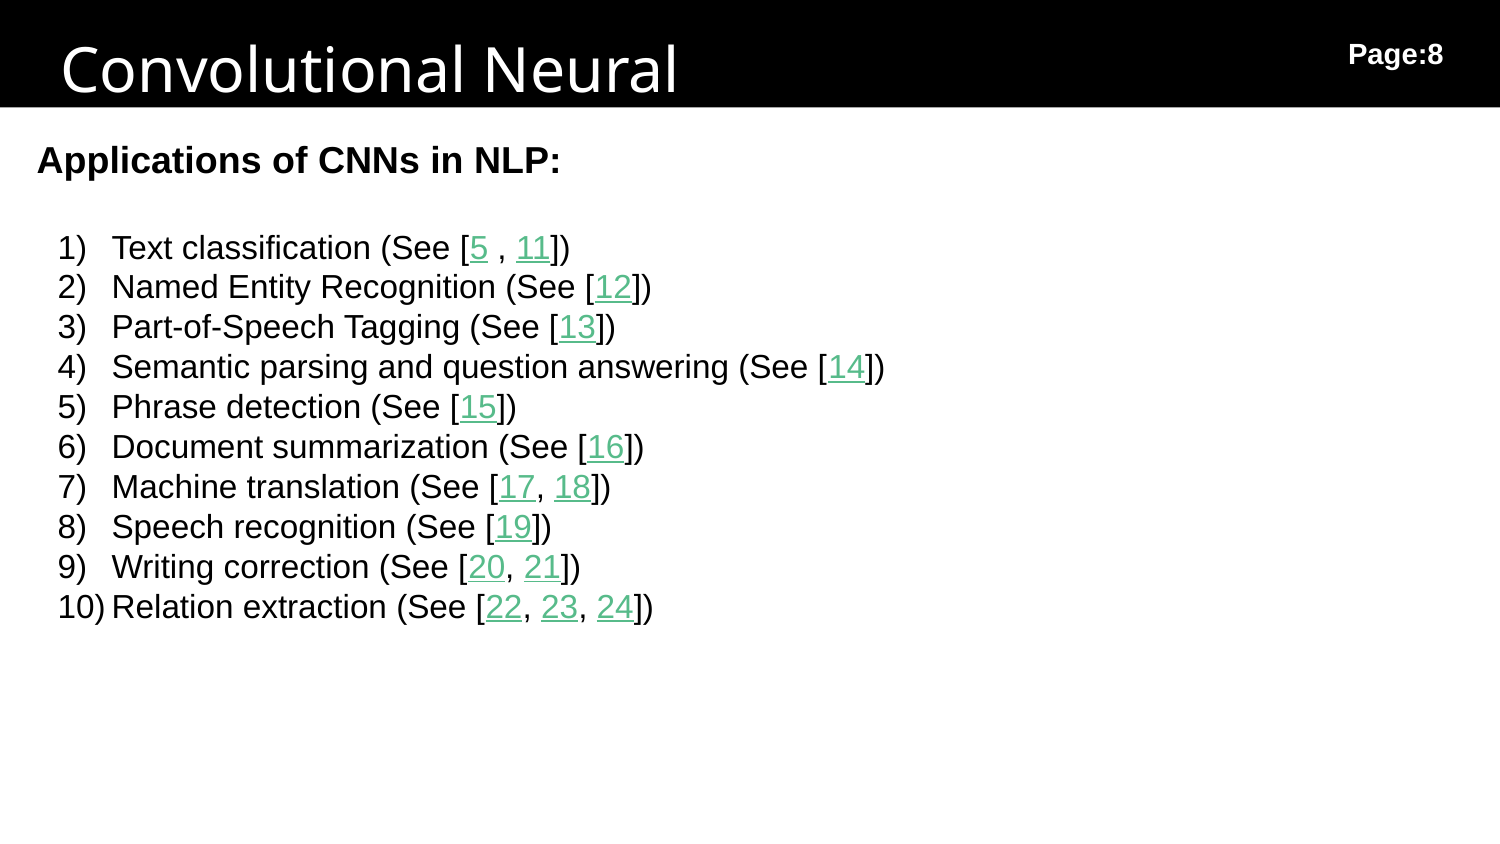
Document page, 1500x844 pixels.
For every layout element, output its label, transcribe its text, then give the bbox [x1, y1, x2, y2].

text_box Convolutional Neural Networks [12, 14, 789, 130]
text_box Applications of CNNs in NLP: Text classification (See [5 , 11]) Named Entity Recognition (See [12]) Part-of-Speech Tagging (See [13]) Semantic parsing and question answering (See [14]) Phrase detection (See [15]) Document summarization (See [16]) Machine translation (See [17, 18]) Speech recognition (See [19]) Writing correction (See [20, 21]) Relation extraction (See [22, 23, 24]) [21, 120, 1474, 696]
text_box [0, 0, 1500, 108]
text_box Page:8 [1333, 20, 1487, 73]
